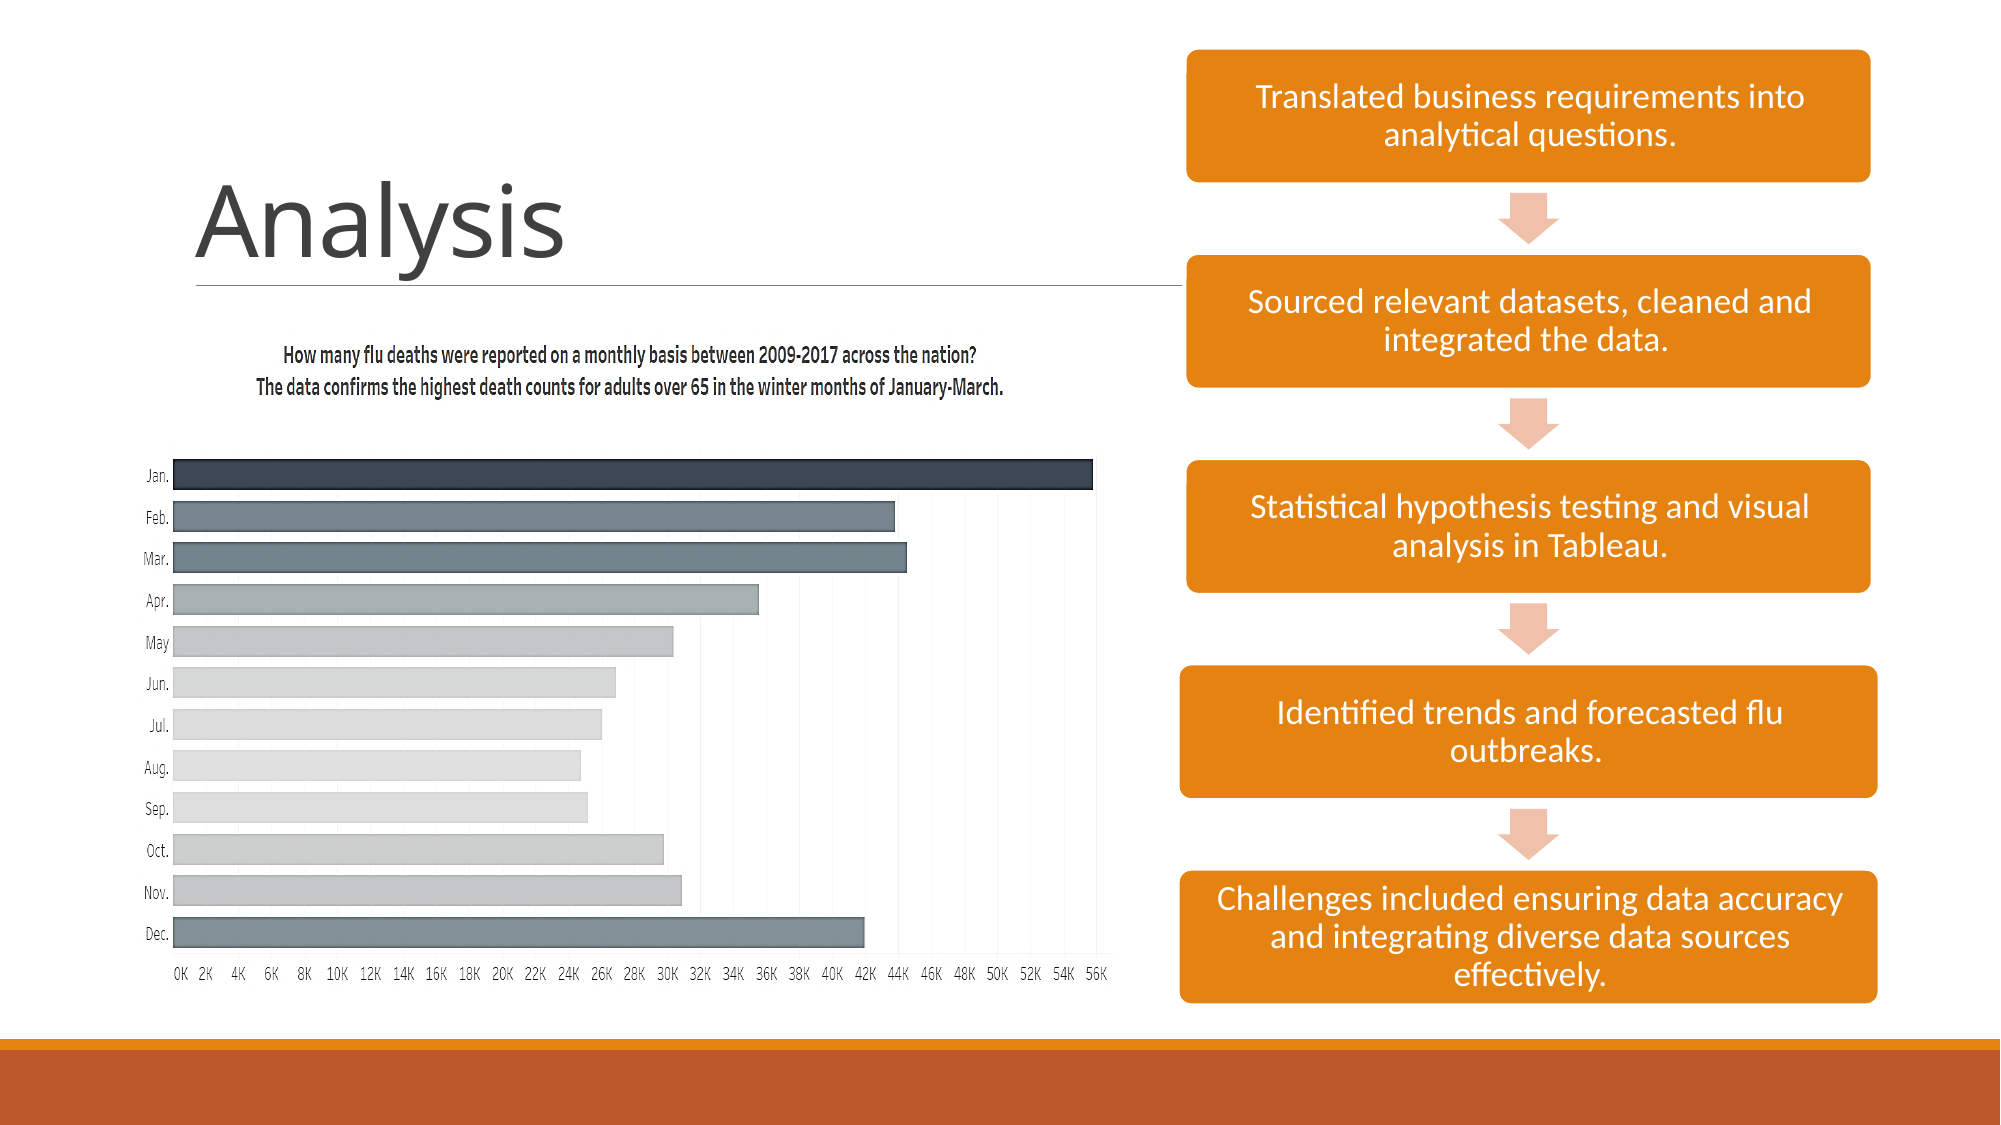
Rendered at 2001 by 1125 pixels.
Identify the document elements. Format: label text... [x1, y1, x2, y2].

title Analysis [180, 47, 1151, 285]
picture [135, 331, 1115, 1007]
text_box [1153, 46, 1904, 1007]
